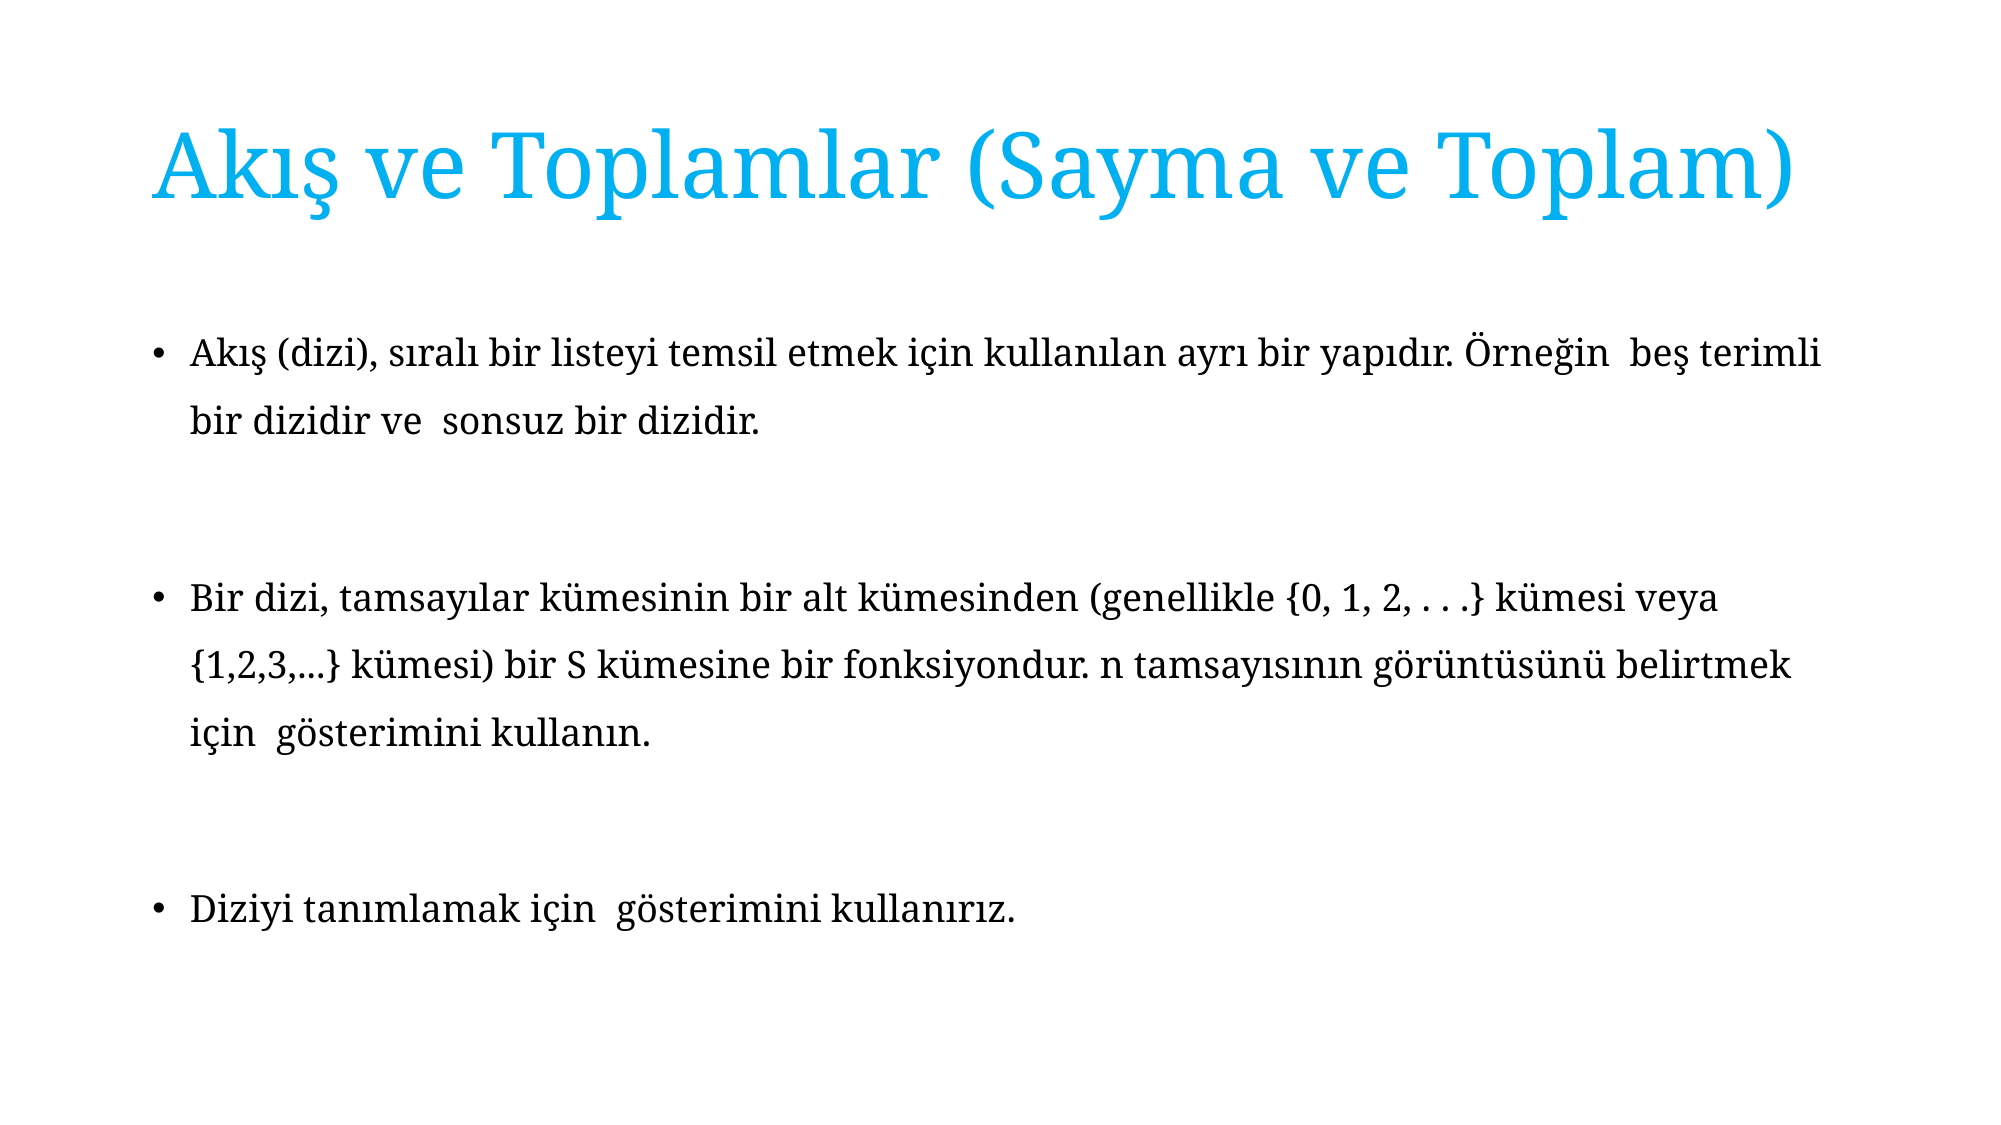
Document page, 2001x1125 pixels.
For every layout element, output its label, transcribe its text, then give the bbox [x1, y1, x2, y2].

title Akış ve Toplamlar (Sayma ve Toplam) [137, 59, 1863, 278]
